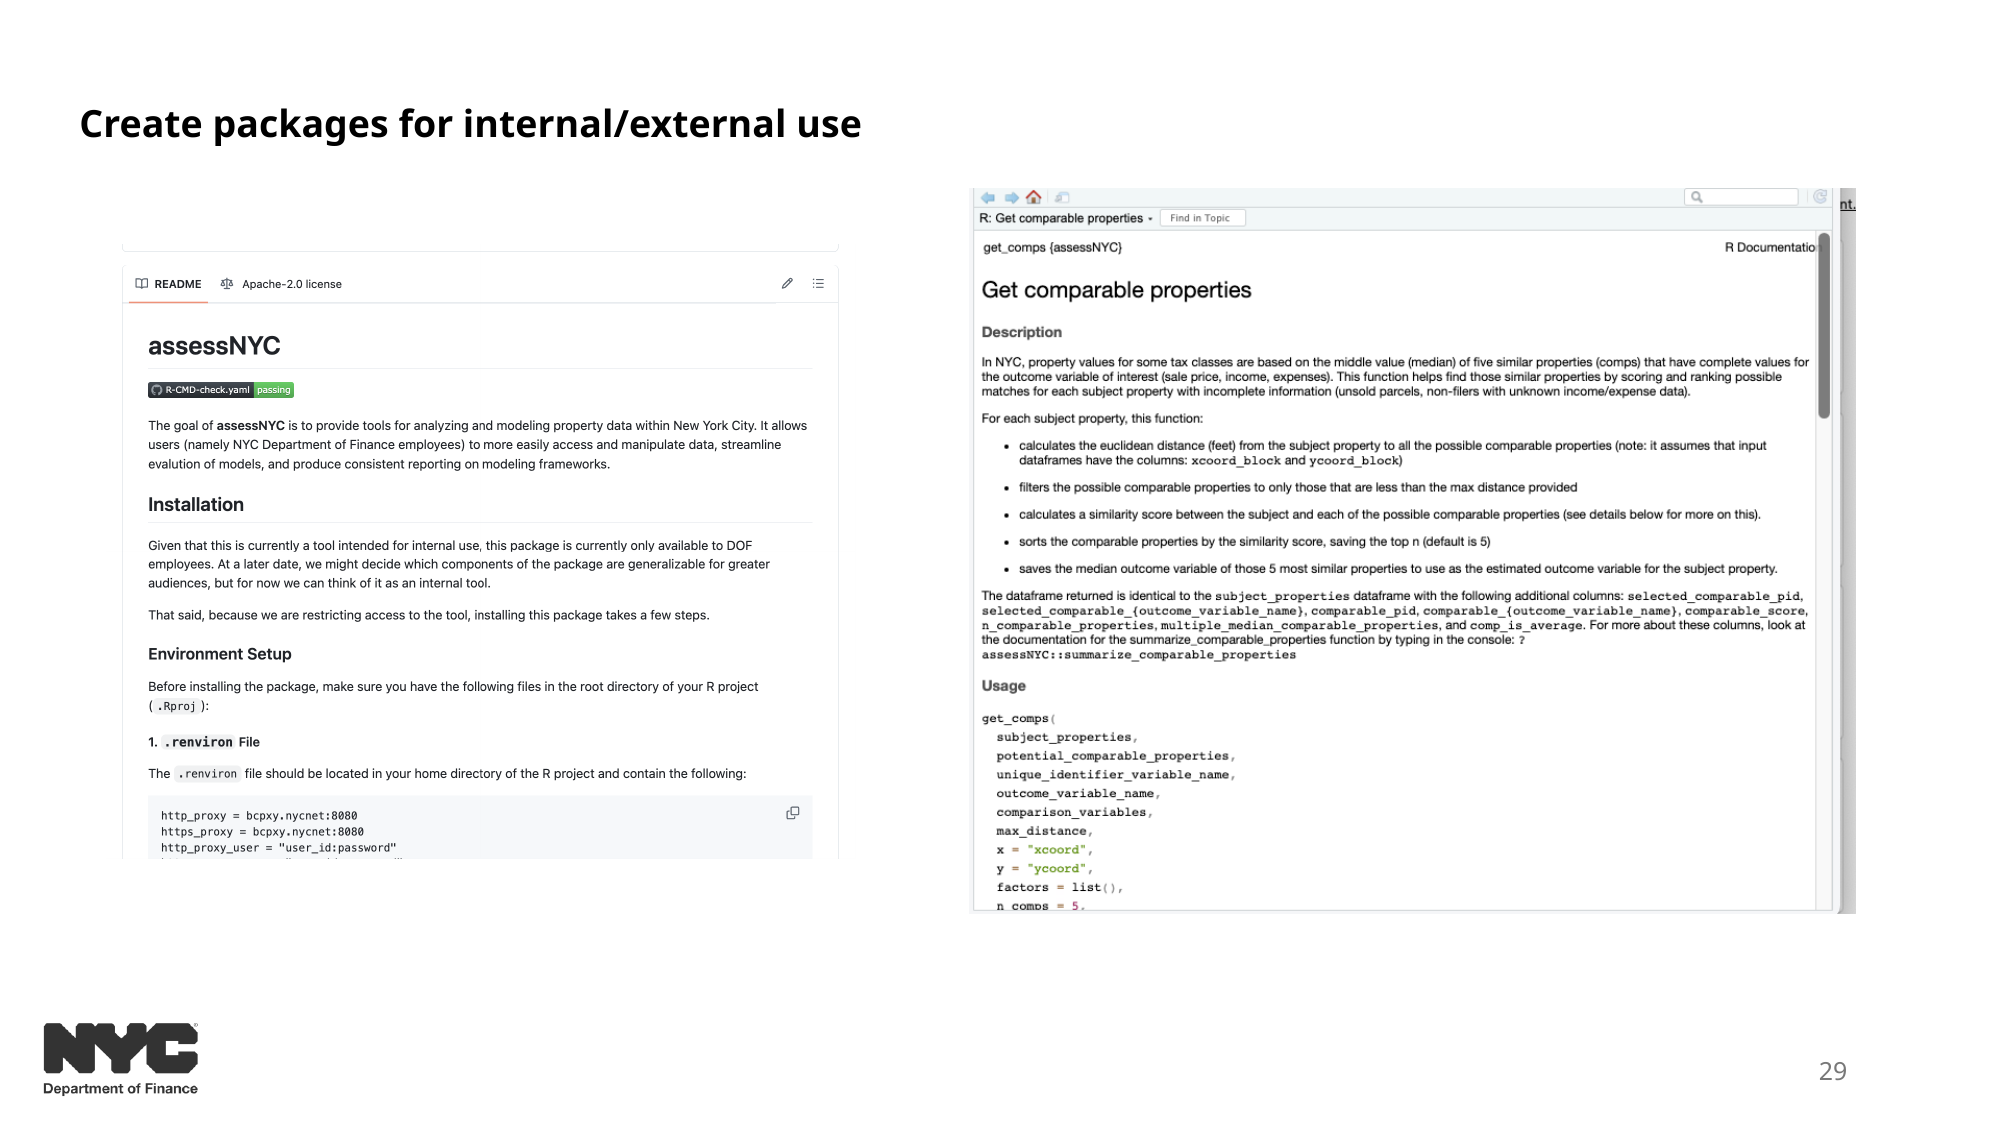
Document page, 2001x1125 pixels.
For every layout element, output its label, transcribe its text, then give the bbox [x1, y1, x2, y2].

slide_number 29 [1412, 1042, 1863, 1103]
text_box Create packages for internal/external use [64, 92, 1455, 153]
picture [969, 188, 1856, 915]
picture [28, 1000, 222, 1114]
picture [106, 243, 856, 859]
